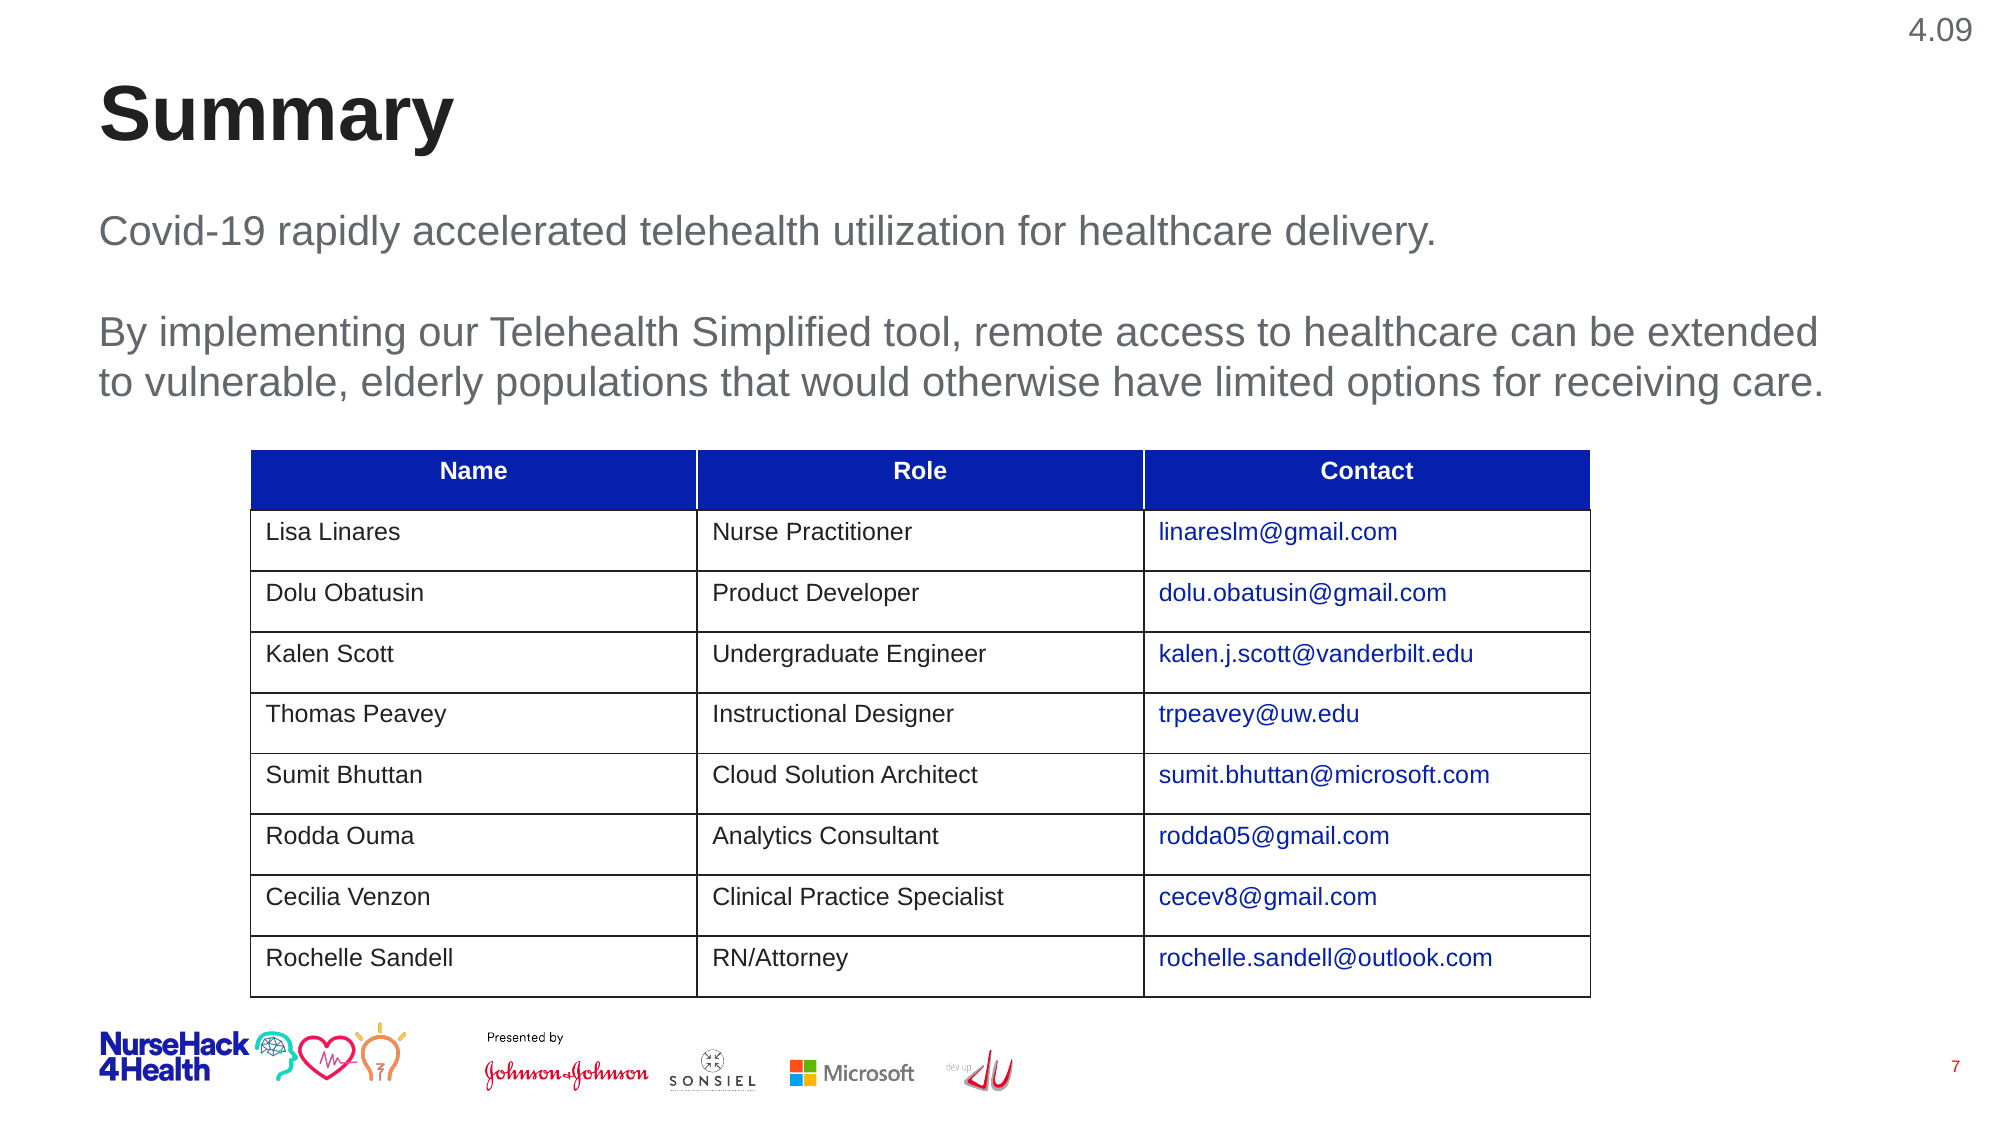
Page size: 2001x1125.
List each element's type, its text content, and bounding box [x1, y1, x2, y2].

table_cell Lisa Linares [251, 511, 696, 570]
table_cell dolu.obatusin@gmail.com [1145, 572, 1590, 631]
table_cell Dolu Obatusin [251, 572, 696, 631]
table_cell Analytics Consultant [698, 815, 1143, 874]
table_header Role [698, 450, 1143, 509]
table_cell Sumit Bhuttan [251, 754, 696, 813]
table_cell rochelle.sandell@outlook.com [1145, 937, 1590, 996]
table_cell trpeavey@uw.edu [1145, 694, 1590, 753]
table_cell sumit.bhuttan@microsoft.com [1145, 754, 1590, 813]
table_cell rodda05@gmail.com [1145, 815, 1590, 874]
table_cell Undergraduate Engineer [698, 633, 1143, 692]
table_cell Rochelle Sandell [251, 937, 696, 996]
slide_number 7 [1900, 1038, 1976, 1094]
table_cell Rodda Ouma [251, 815, 696, 874]
table_cell Nurse Practitioner [698, 511, 1143, 570]
list Covid-19 rapidly accelerated telehealth utilization for healthcare delivery. By implementing our Telehealth Simplified tool, remote access to healthcare can be extended to vulnerable, elderly populations that would otherwise have limited options for receiving care. [98, 203, 1862, 431]
table_cell RN/Attorney [698, 937, 1143, 996]
table_cell Thomas Peavey [251, 694, 696, 753]
table_cell Instructional Designer [698, 694, 1143, 753]
picture [430, 1011, 1071, 1125]
table_cell kalen.j.scott@vanderbilt.edu [1145, 633, 1590, 692]
table_cell linareslm@gmail.com [1145, 511, 1590, 570]
table_cell cecev8@gmail.com [1145, 876, 1590, 935]
title Summary [98, 61, 1765, 158]
table_cell Cecilia Venzon [251, 876, 696, 935]
table_cell Kalen Scott [251, 633, 696, 692]
table_header Contact [1145, 450, 1590, 509]
table_cell Cloud Solution Architect [698, 754, 1143, 813]
text_box 4.09 [1900, 0, 1996, 56]
table_cell Clinical Practice Specialist [698, 876, 1143, 935]
table_header Name [251, 450, 696, 509]
table_cell Product Developer [698, 572, 1143, 631]
